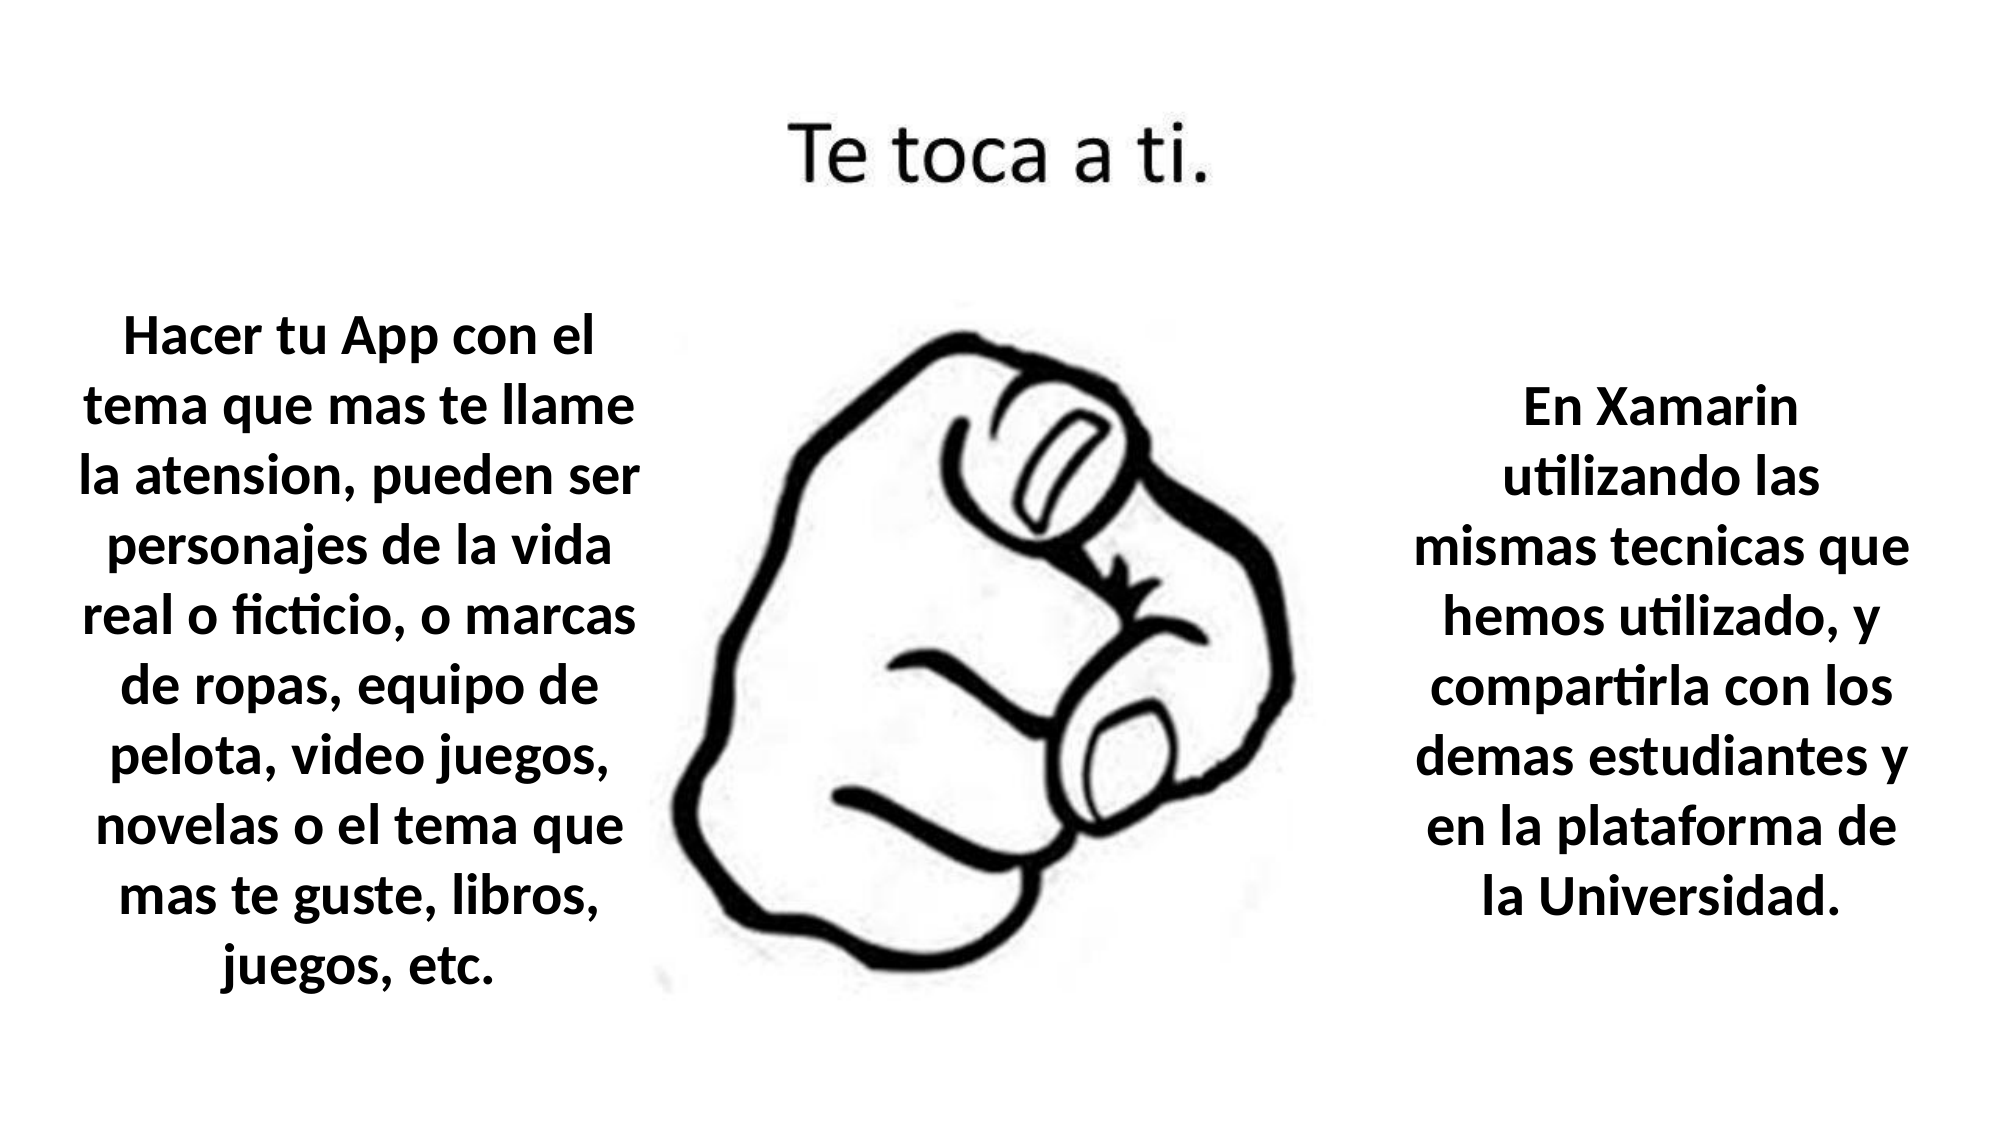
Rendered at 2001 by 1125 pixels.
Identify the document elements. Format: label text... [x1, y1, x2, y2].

text_box Hacer tu App con el tema que mas te llame la atension, pueden ser personajes de la vida real o ficticio, o marcas de ropas, equipo de pelota, video juegos, novelas o el tema que mas te guste, libros, juegos, etc. [44, 288, 524, 1004]
picture [524, 69, 1476, 1041]
text_box En Xamarin utilizando las mismas tecnicas que hemos utilizado, y compartirla con los demas estudiantes y en la plataforma de la Universidad. [1476, 359, 1932, 935]
